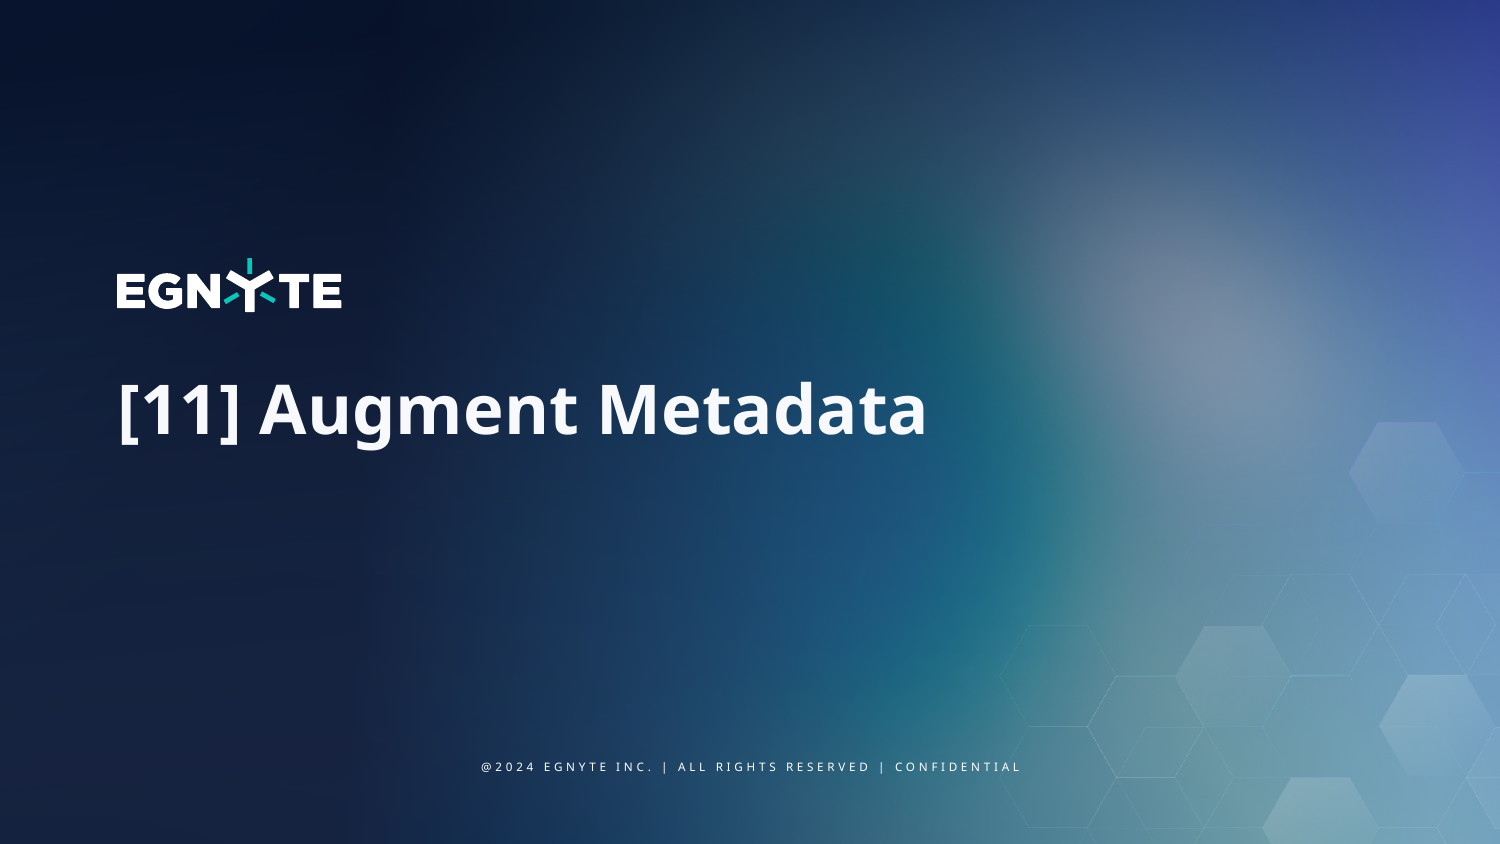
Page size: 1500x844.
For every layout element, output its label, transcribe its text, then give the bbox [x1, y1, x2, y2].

picture [0, 0, 1500, 844]
title [11] Augment Metadata [103, 367, 1397, 460]
